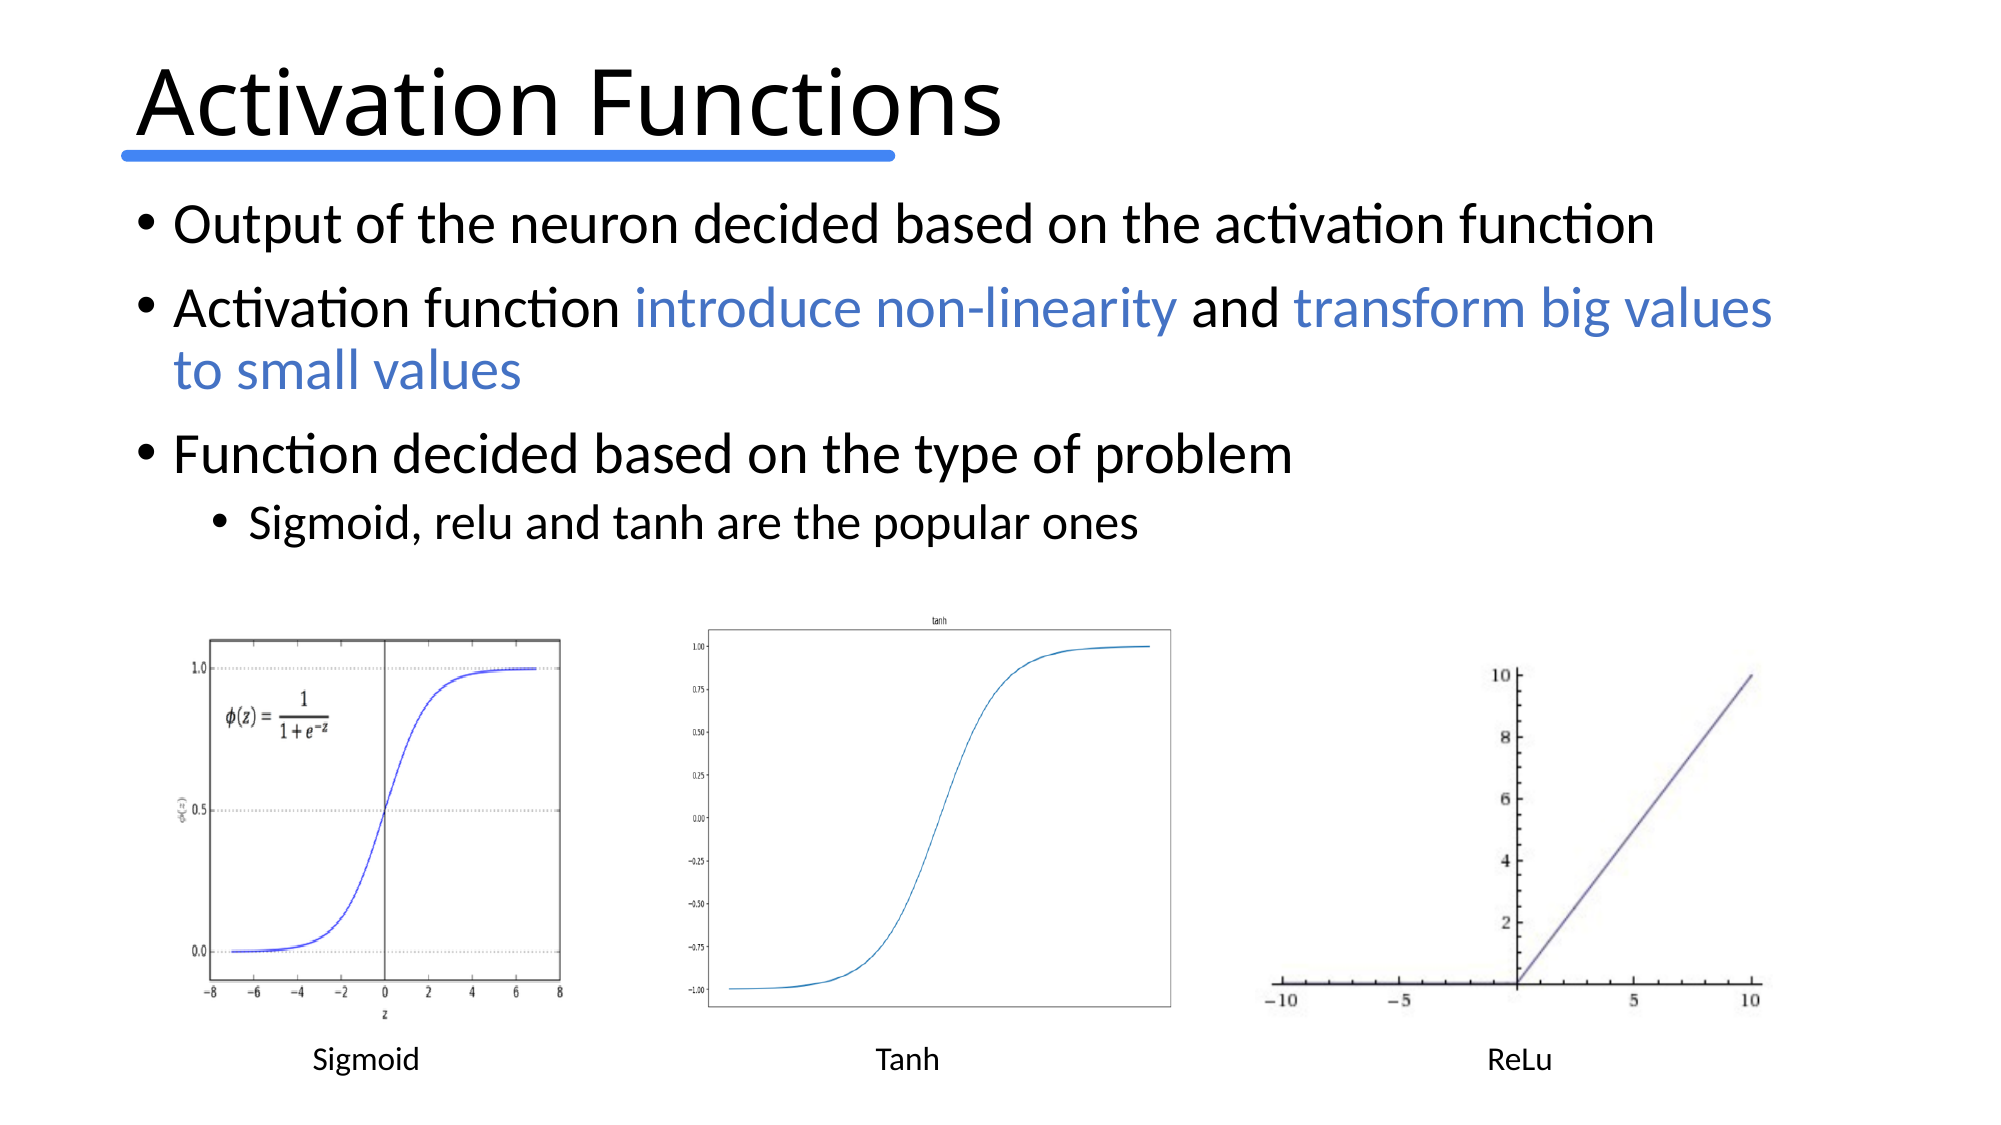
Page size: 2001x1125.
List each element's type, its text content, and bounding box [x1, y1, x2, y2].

text_box Sigmoid [272, 1036, 461, 1085]
text_box Activation Functions [121, 19, 1847, 185]
text_box ReLu [1426, 1036, 1614, 1084]
picture [153, 610, 579, 1036]
text_box Tanh [814, 1032, 1002, 1084]
text_box Output of the neuron decided based on the activation function Activation function introduce non-linearity and transform big values to small values Function decided based on the type of problem Sigmoid, relu and tanh are the popular ones [121, 185, 1847, 1036]
picture [681, 606, 1189, 1032]
picture [1226, 610, 1808, 1036]
text_box [121, 149, 896, 162]
